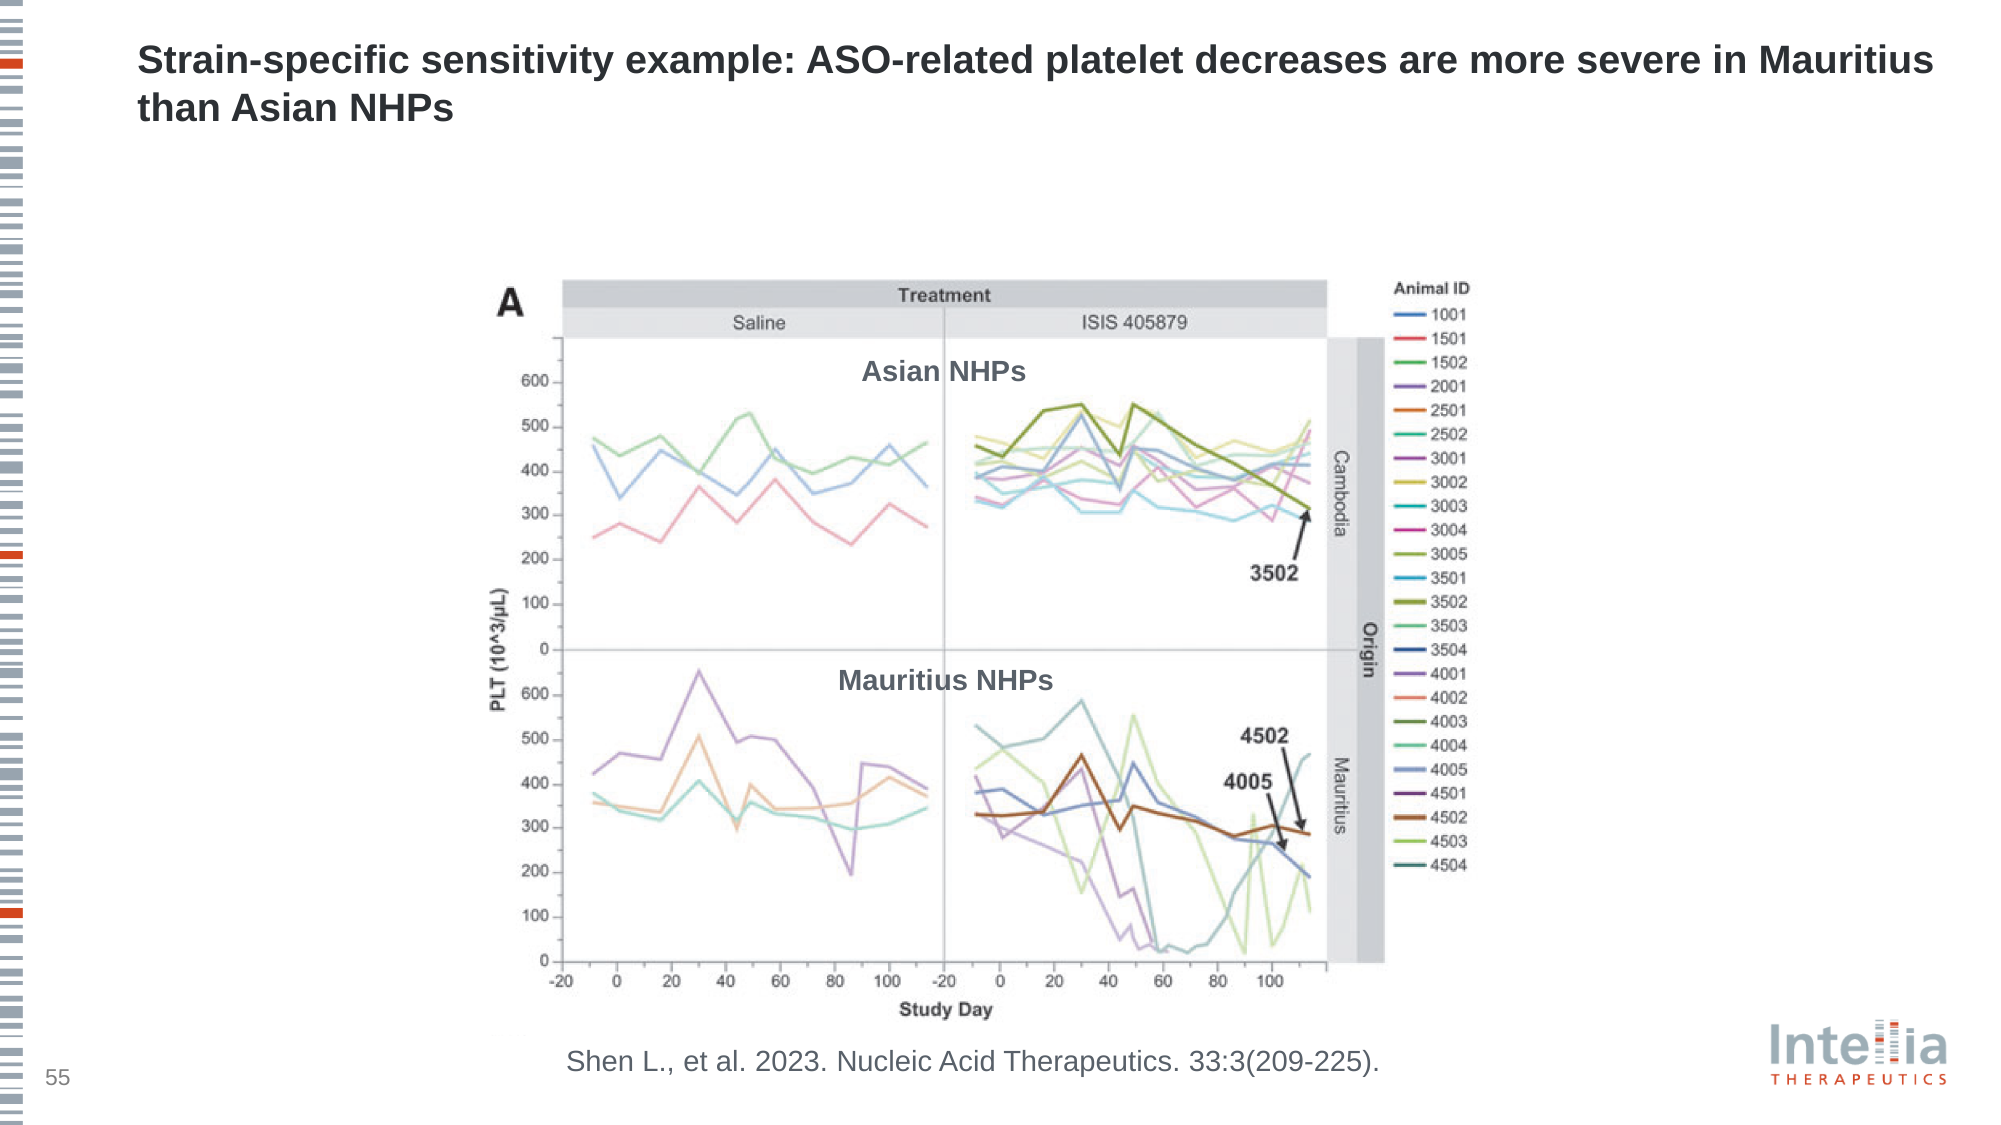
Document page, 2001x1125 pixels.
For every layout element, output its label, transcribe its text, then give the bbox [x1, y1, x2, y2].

text_box Shen L., et al. 2023. Nucleic Acid Therapeutics. 33:3(209-225). [551, 1036, 1449, 1086]
picture [0, 0, 2001, 1125]
title Strain-specific sensitivity example: ASO-related platelet decreases are more severe in Mauritius than Asian NHPs [137, 26, 1945, 137]
